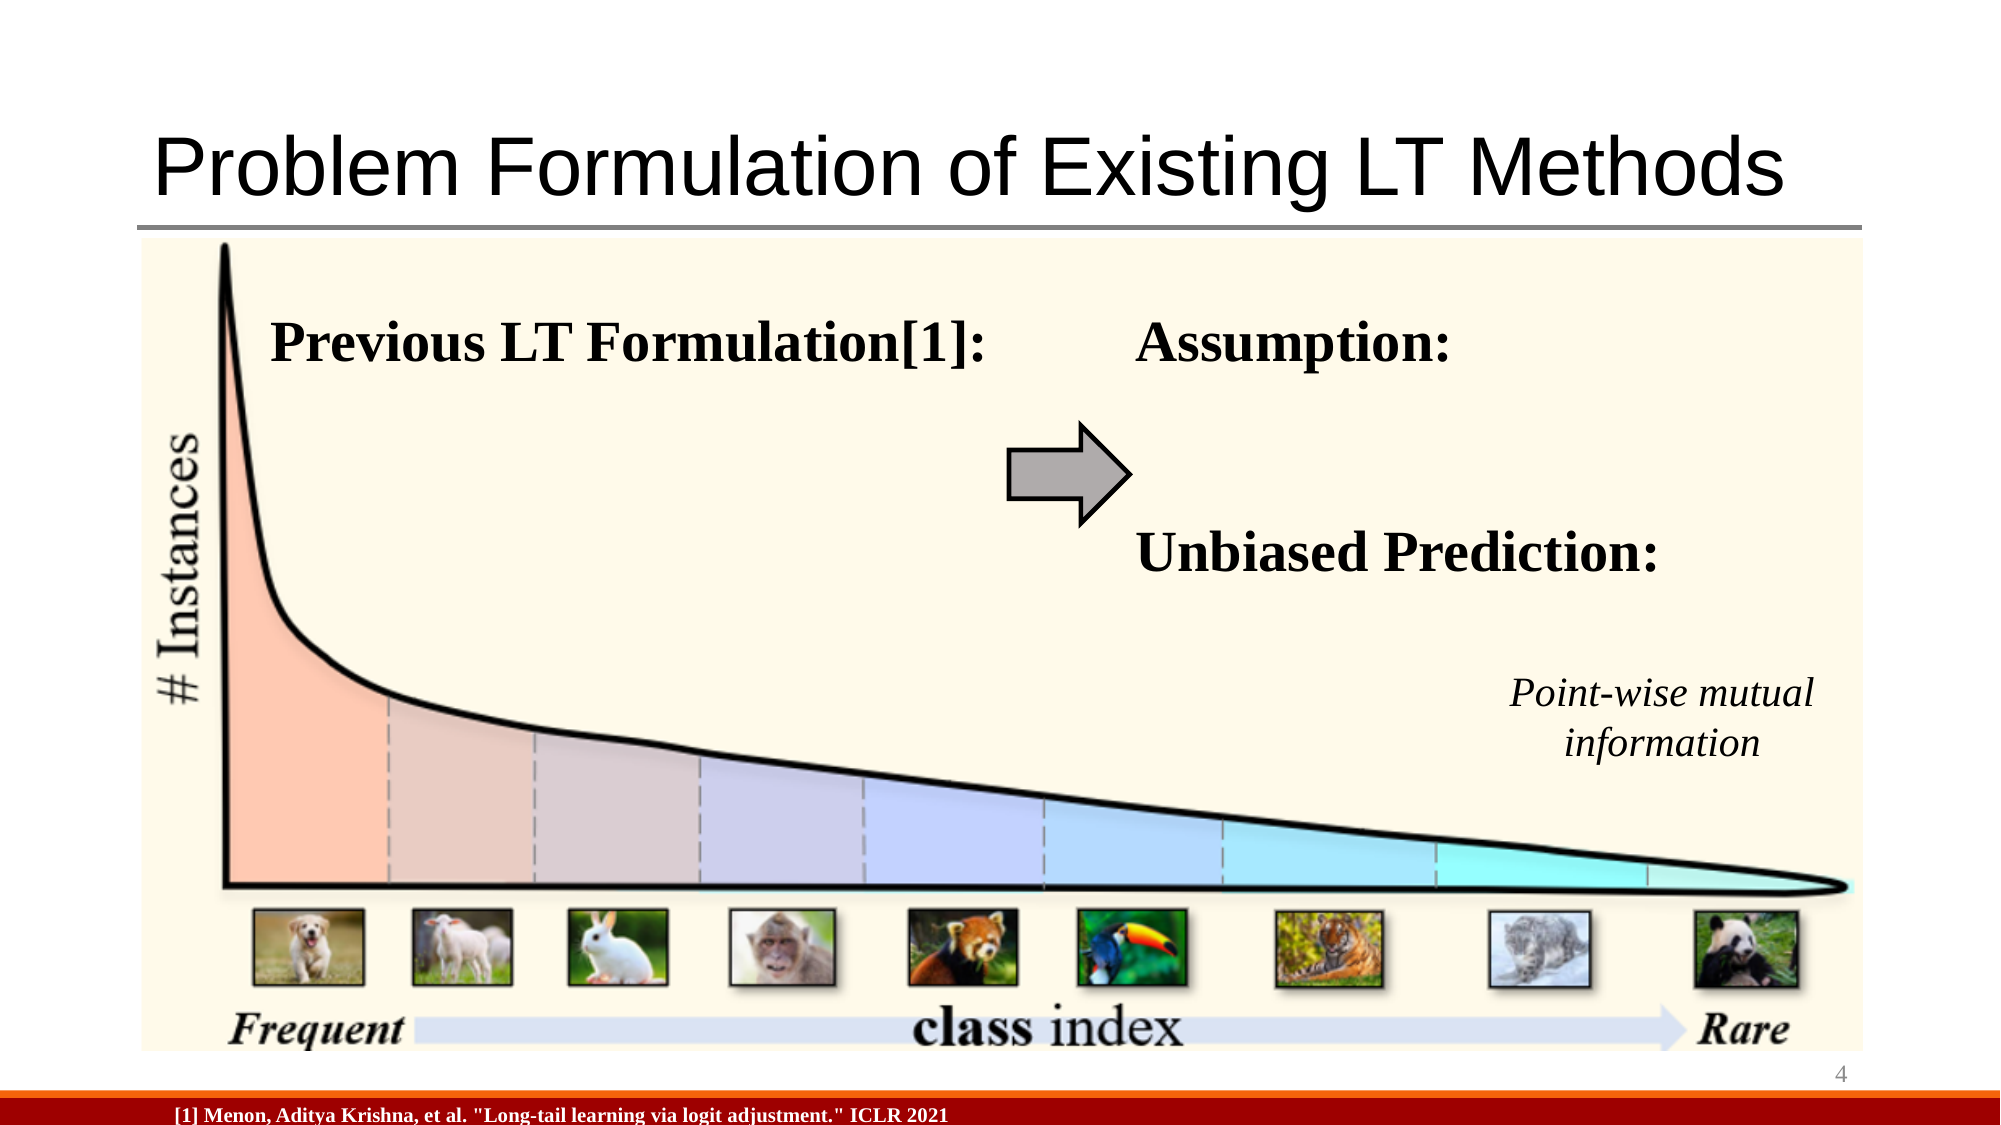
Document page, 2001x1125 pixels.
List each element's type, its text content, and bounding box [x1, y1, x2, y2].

picture [137, 238, 1863, 1051]
slide_number 4 [1412, 1051, 1863, 1094]
text_box [1] Menon, Aditya Krishna, et al. "Long-tail learning via logit adjustment." ICLR 2021 [159, 1094, 2000, 1125]
title Problem Formulation of Existing LT Methods [137, 59, 1923, 278]
